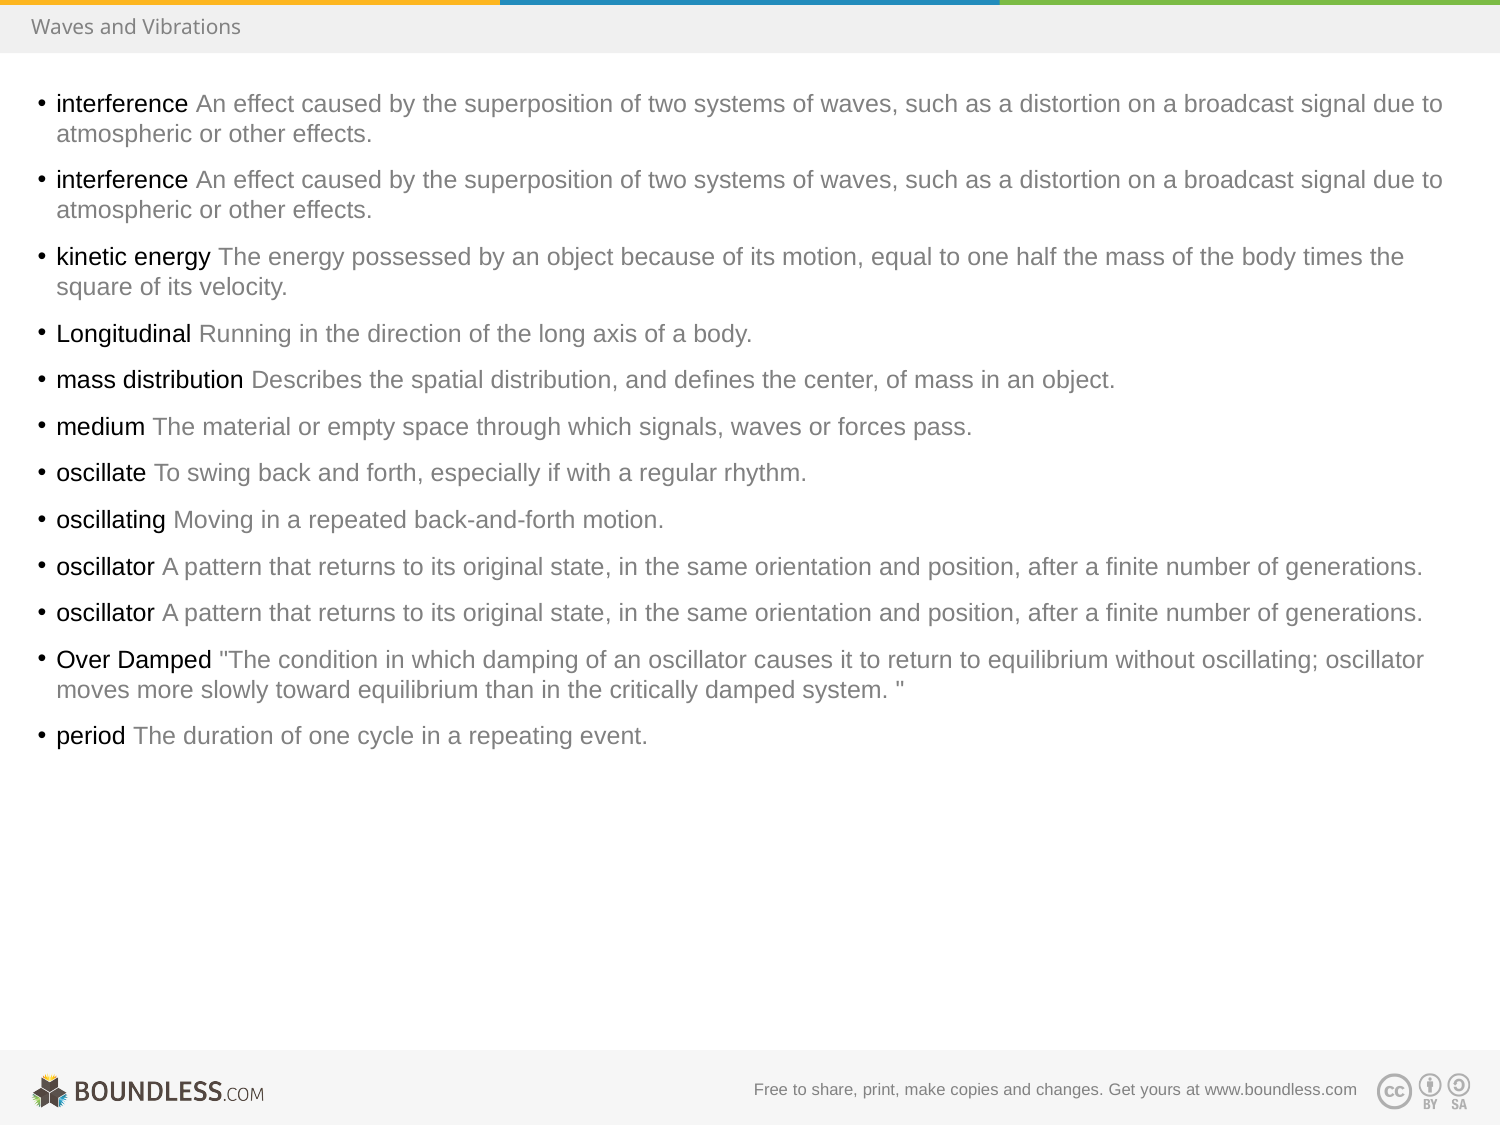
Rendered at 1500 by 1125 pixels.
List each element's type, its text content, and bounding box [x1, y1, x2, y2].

text_box Free to share, print, make copies and changes. Get yours at www.boundless.com [649, 1079, 1359, 1113]
text_box [0, 2, 1500, 54]
text_box Waves and Vibrations [31, 13, 1475, 38]
list interference An effect caused by the superposition of two systems of waves, such as a distortion on a broadcast signal due to atmospheric or other effects. interference An effect caused by the superposition of two systems of waves, such as a distortion on a broadcast signal due to atmospheric or other effects. kinetic energy The energy possessed by an object because of its motion, equal to one half the mass of the body times the square of its velocity. Longitudinal Running in the direction of the long axis of a body. mass distribution Describes the spatial distribution, and defines the center, of mass in an object. medium The material or empty space through which signals, waves or forces pass. oscillate To swing back and forth, especially if with a regular rhythm. oscillating Moving in a repeated back-and-forth motion. oscillator A pattern that returns to its original state, in the same orientation and position, after a finite number of generations. oscillator A pattern that returns to its original state, in the same orientation and position, after a finite number of generations. Over Damped "The condition in which damping of an oscillator causes it to return to equilibrium without oscillating; oscillator moves more slowly toward equilibrium than in the critically damped system. " period The duration of one cycle in a repeating event. [37, 87, 1463, 1050]
text_box [0, 1050, 1500, 1125]
picture [30, 1072, 265, 1109]
picture [1372, 1070, 1476, 1113]
